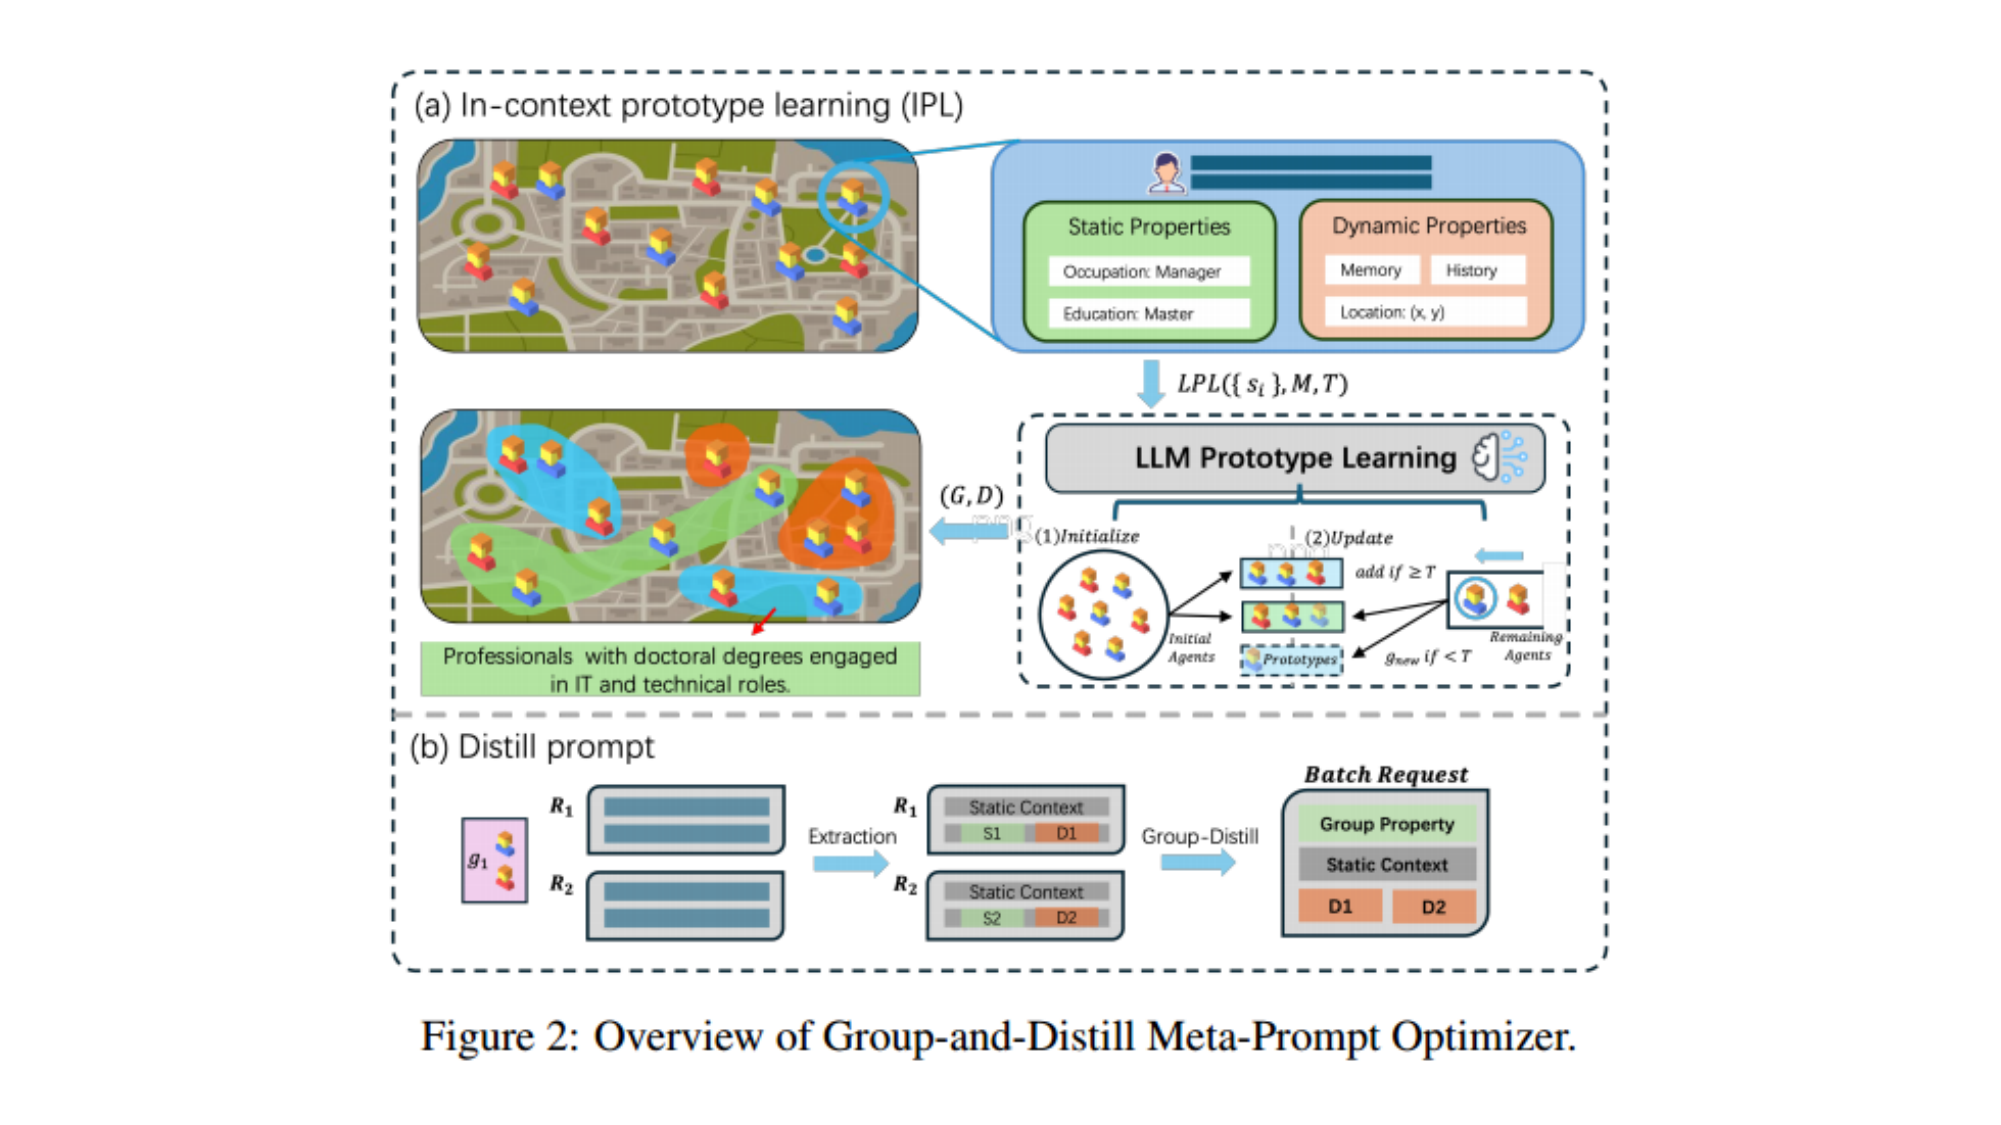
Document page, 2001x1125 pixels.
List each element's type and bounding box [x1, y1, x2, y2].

text_box [382, 56, 1618, 1069]
